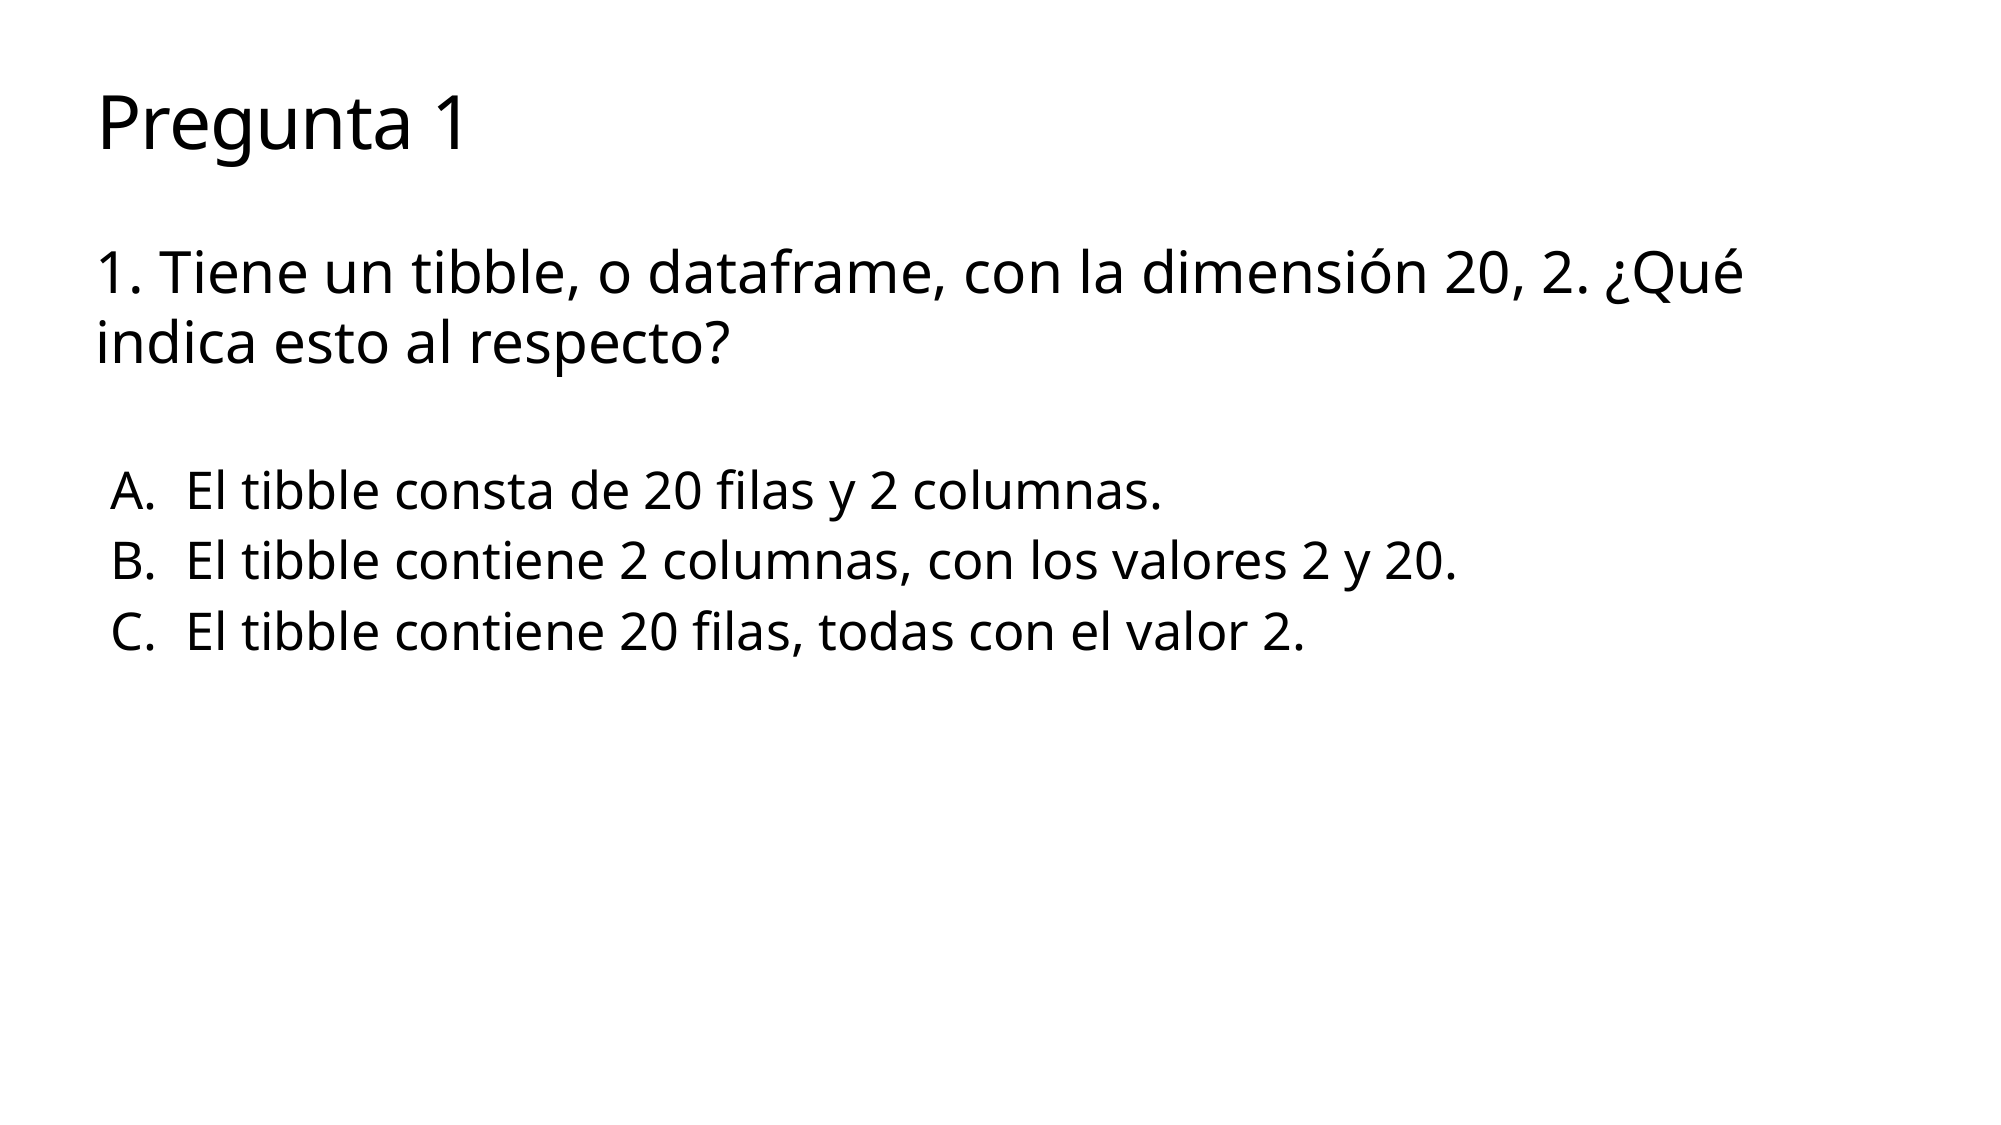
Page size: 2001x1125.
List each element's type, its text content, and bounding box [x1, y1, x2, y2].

list 1. Tiene un tibble, o dataframe, con la dimensión 20, 2. ¿Qué indica esto al respecto? [95, 235, 1904, 376]
text_box El tibble consta de 20 filas y 2 columnas. El tibble contiene 2 columnas, con los valores 2 y 20. El tibble contiene 20 filas, todas con el valor 2. [95, 449, 1905, 1051]
title Pregunta 1 [96, 75, 1904, 165]
